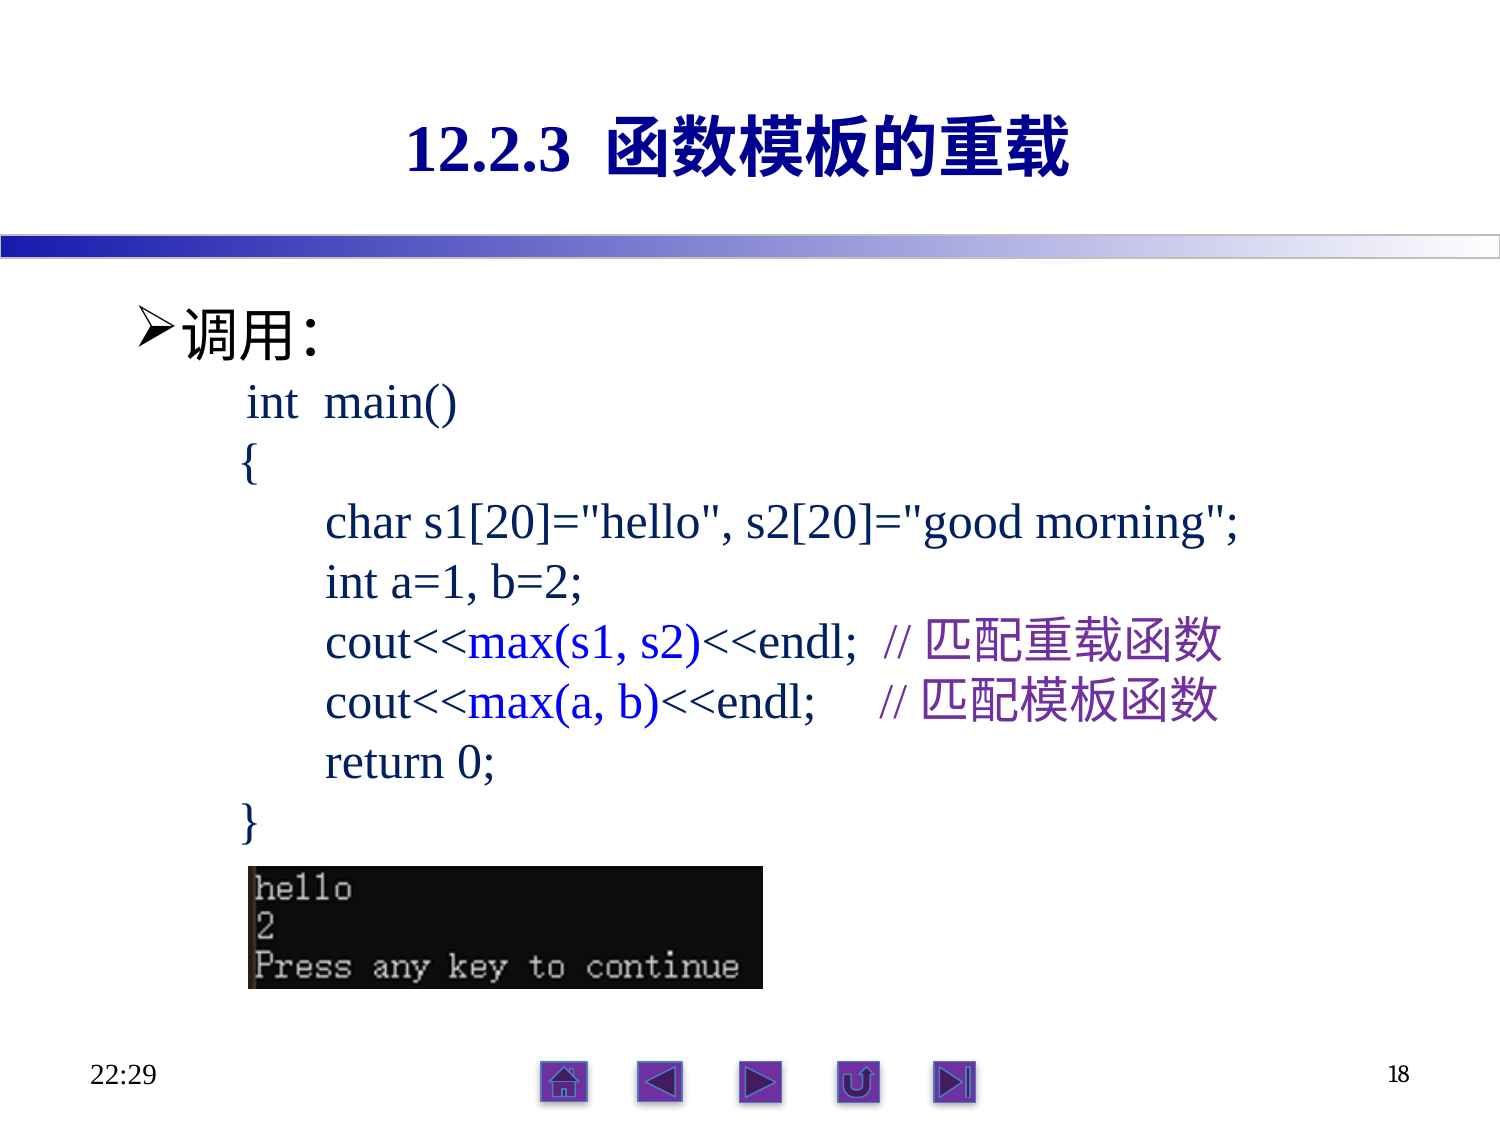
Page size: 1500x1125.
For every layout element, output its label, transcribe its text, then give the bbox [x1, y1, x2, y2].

picture [247, 866, 764, 989]
list 调用： int main() { char s1[20]="hello", s2[20]="good morning"; int a=1, b=2; cout<<max(s1, s2)<<endl; //匹配重载函数 cout<<max(a, b)<<endl; //匹配模板函数 return 0; } [118, 276, 1382, 1055]
slide_number 18 [1074, 1042, 1425, 1103]
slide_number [75, 1042, 425, 1103]
title 12.2.3 函数模板的重载 [153, 50, 1324, 239]
